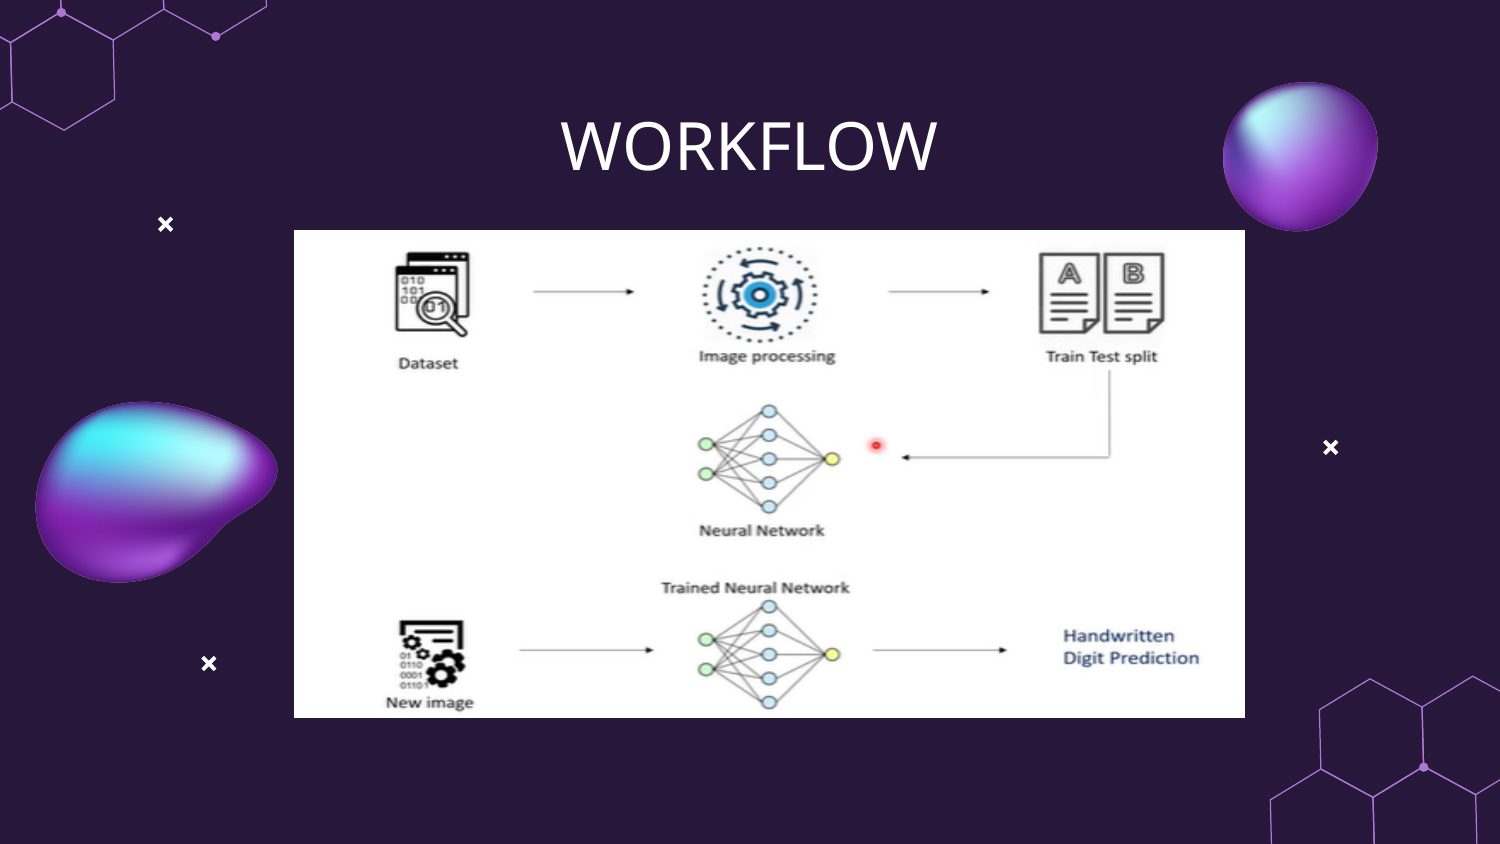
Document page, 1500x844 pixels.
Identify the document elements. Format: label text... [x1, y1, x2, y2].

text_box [202, 657, 216, 671]
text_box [1324, 440, 1338, 454]
picture [6, 60, 1401, 718]
title WORKFLOW [118, 88, 1216, 183]
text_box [159, 217, 173, 231]
